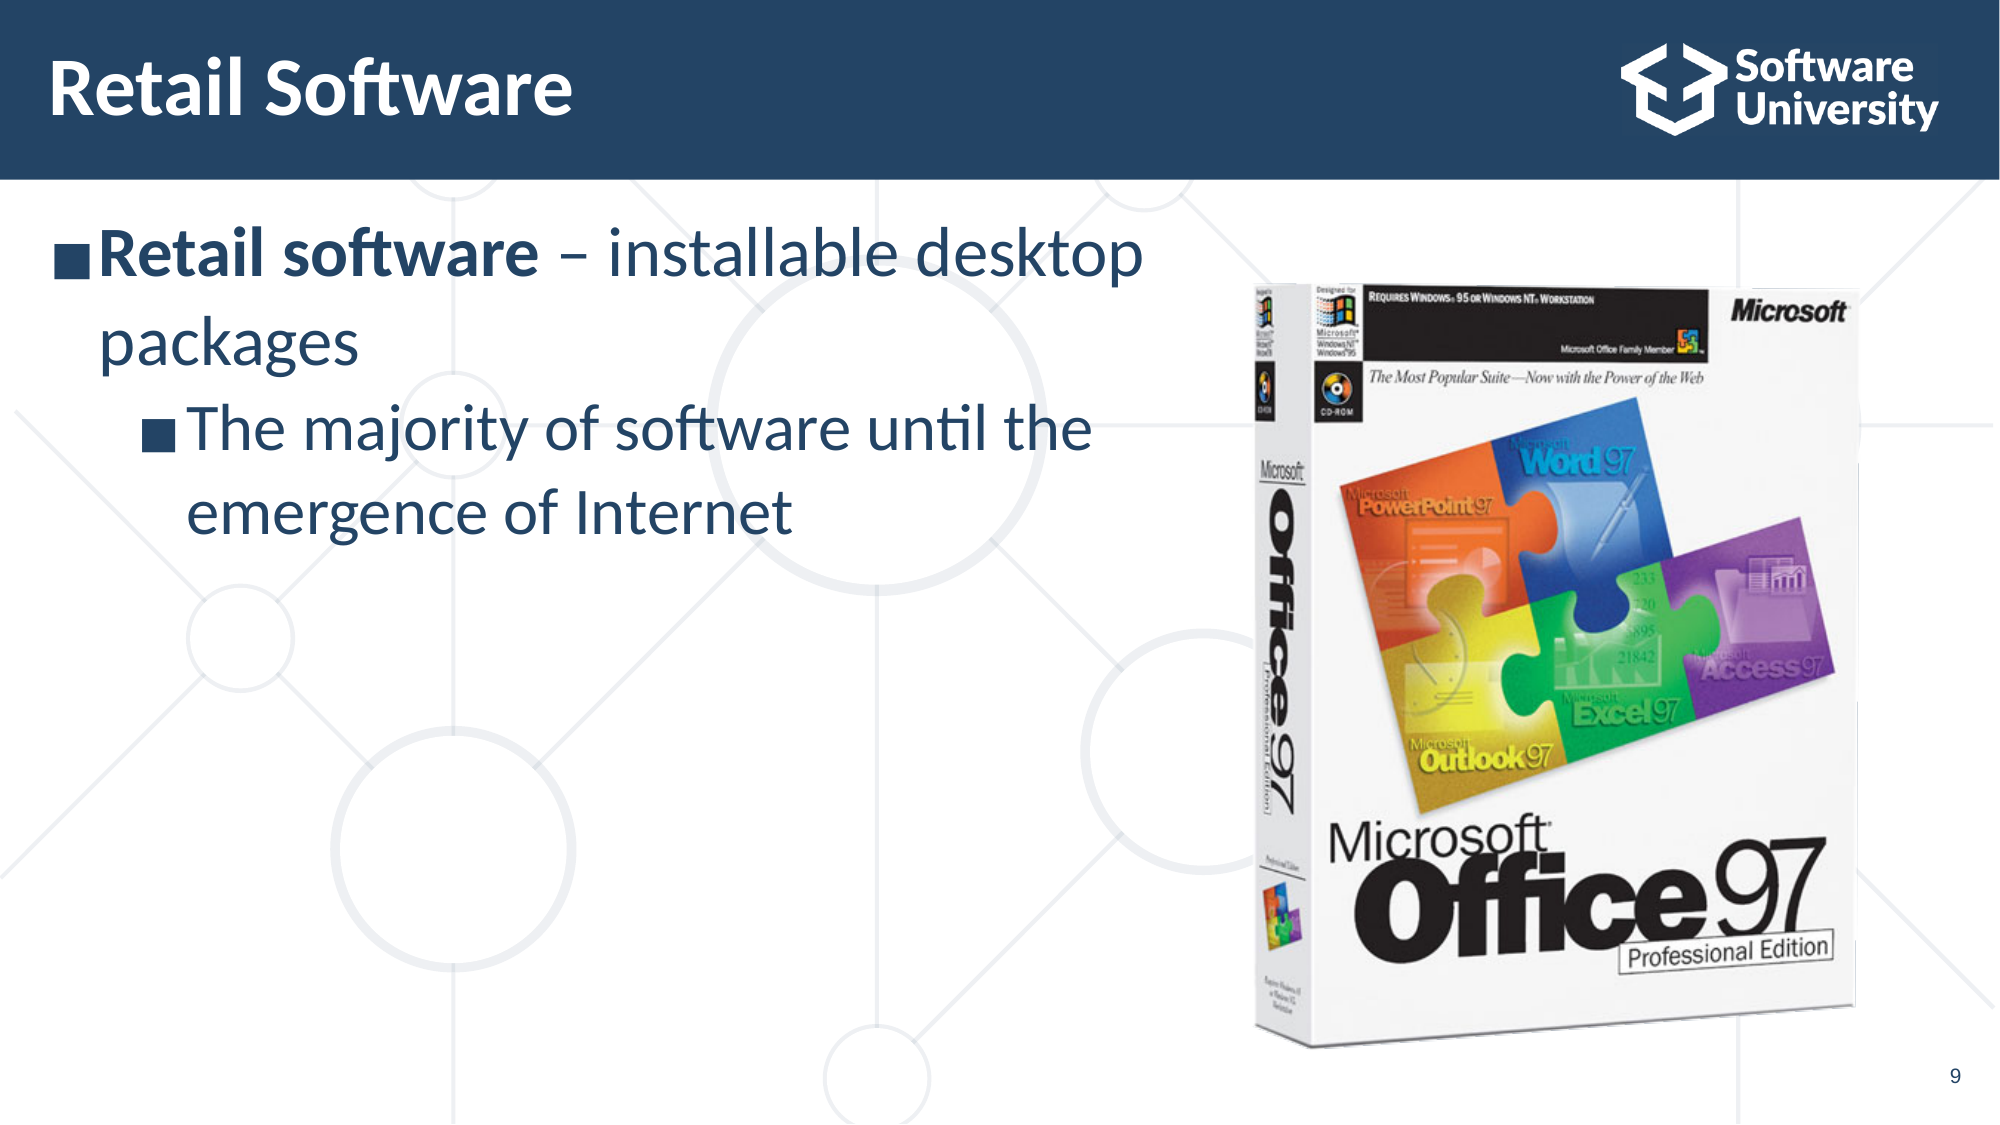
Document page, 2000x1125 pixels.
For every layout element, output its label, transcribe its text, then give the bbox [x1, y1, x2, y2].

title Retail Software [31, 16, 1591, 162]
list Retail software – installable desktop packages The majority of software until the emergence of Internet [31, 195, 1177, 1103]
picture [1621, 43, 1939, 136]
picture [1152, 253, 1968, 1068]
slide_number 9 [1896, 1075, 1968, 1101]
